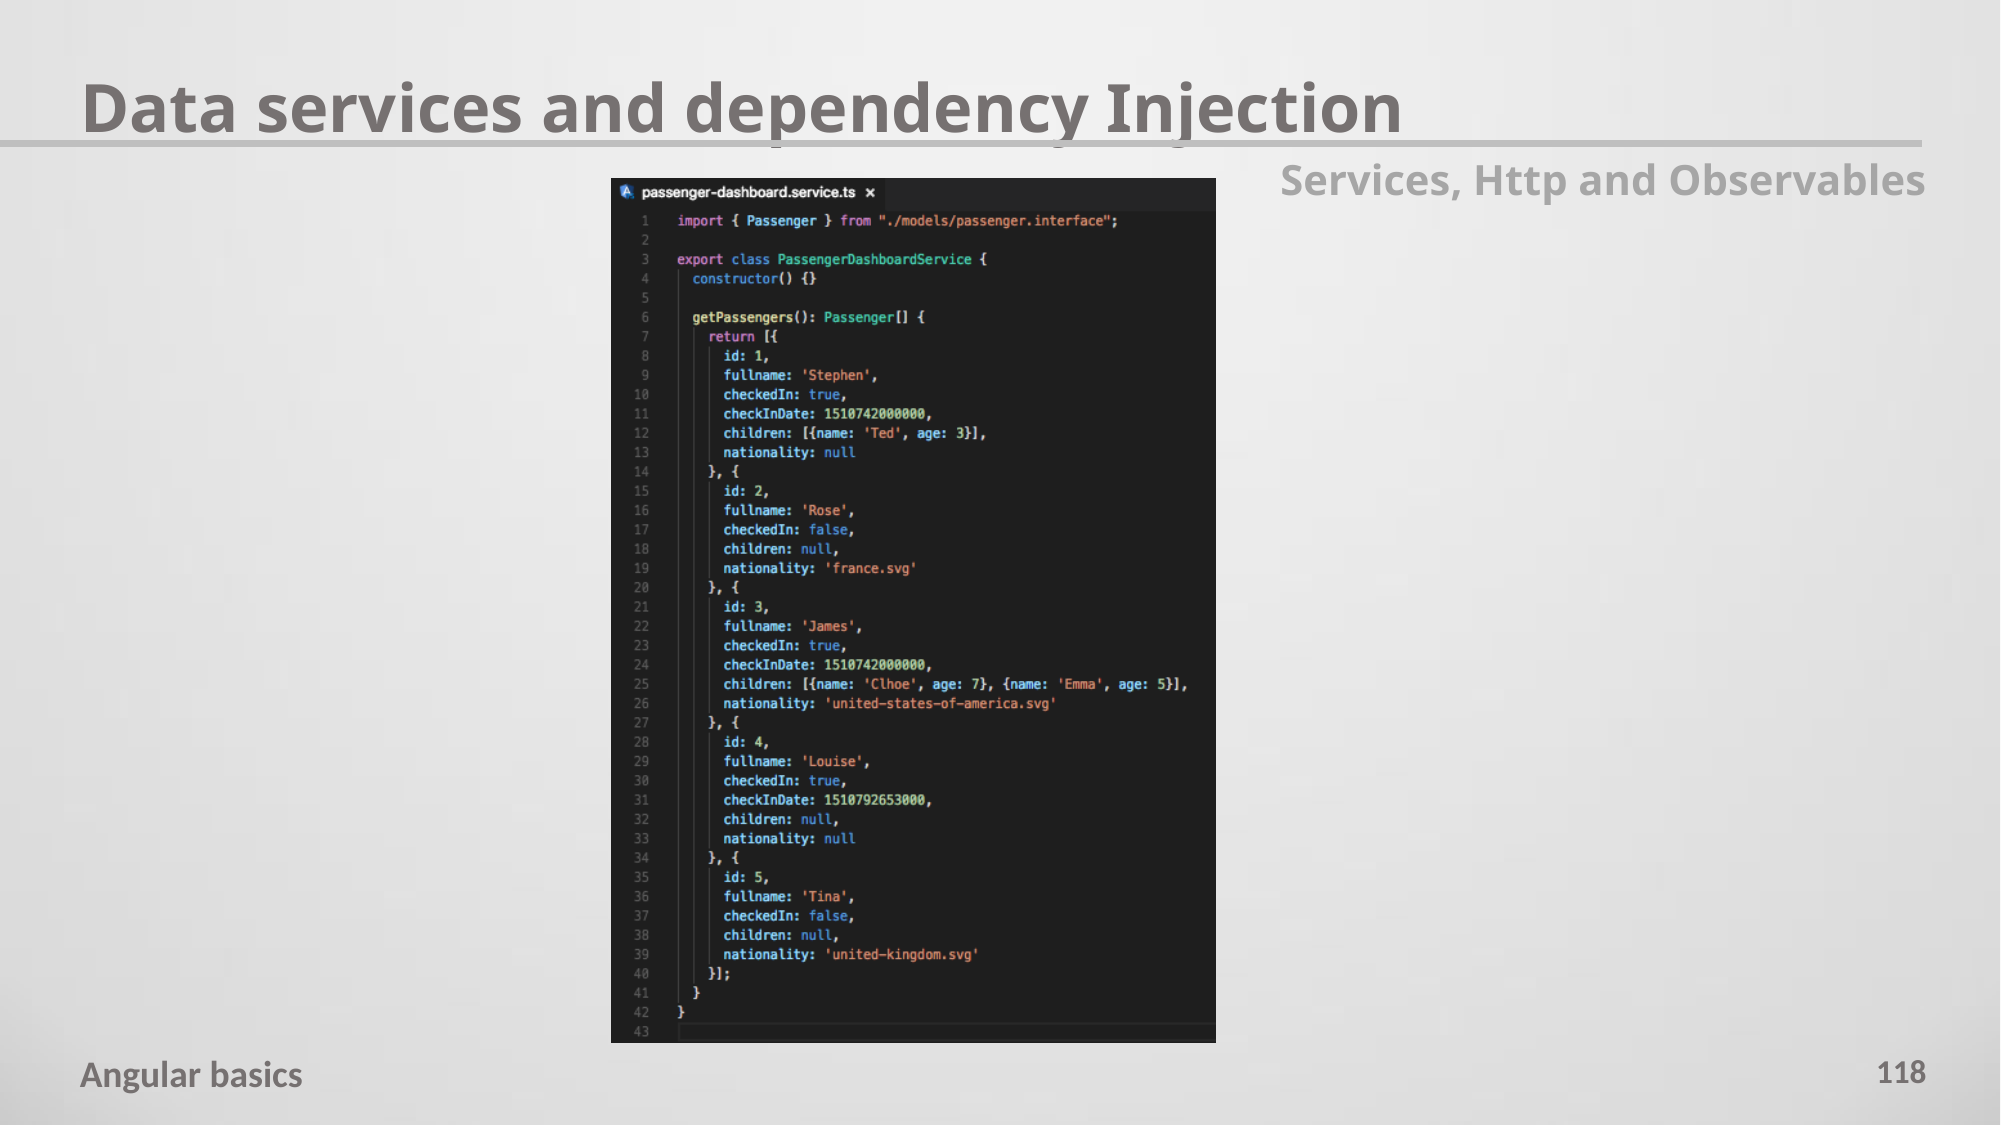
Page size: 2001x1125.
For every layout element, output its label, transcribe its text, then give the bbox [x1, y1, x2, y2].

text_box Data services and dependency Injection [65, 48, 1942, 146]
text_box Services, Http and Observables [1176, 146, 1942, 212]
text_box Data services and dependency Injection [65, 147, 1176, 155]
slide_number 118 [1412, 1038, 1942, 1103]
footer Angular basics [65, 1042, 1338, 1103]
picture [0, 0, 2001, 1125]
